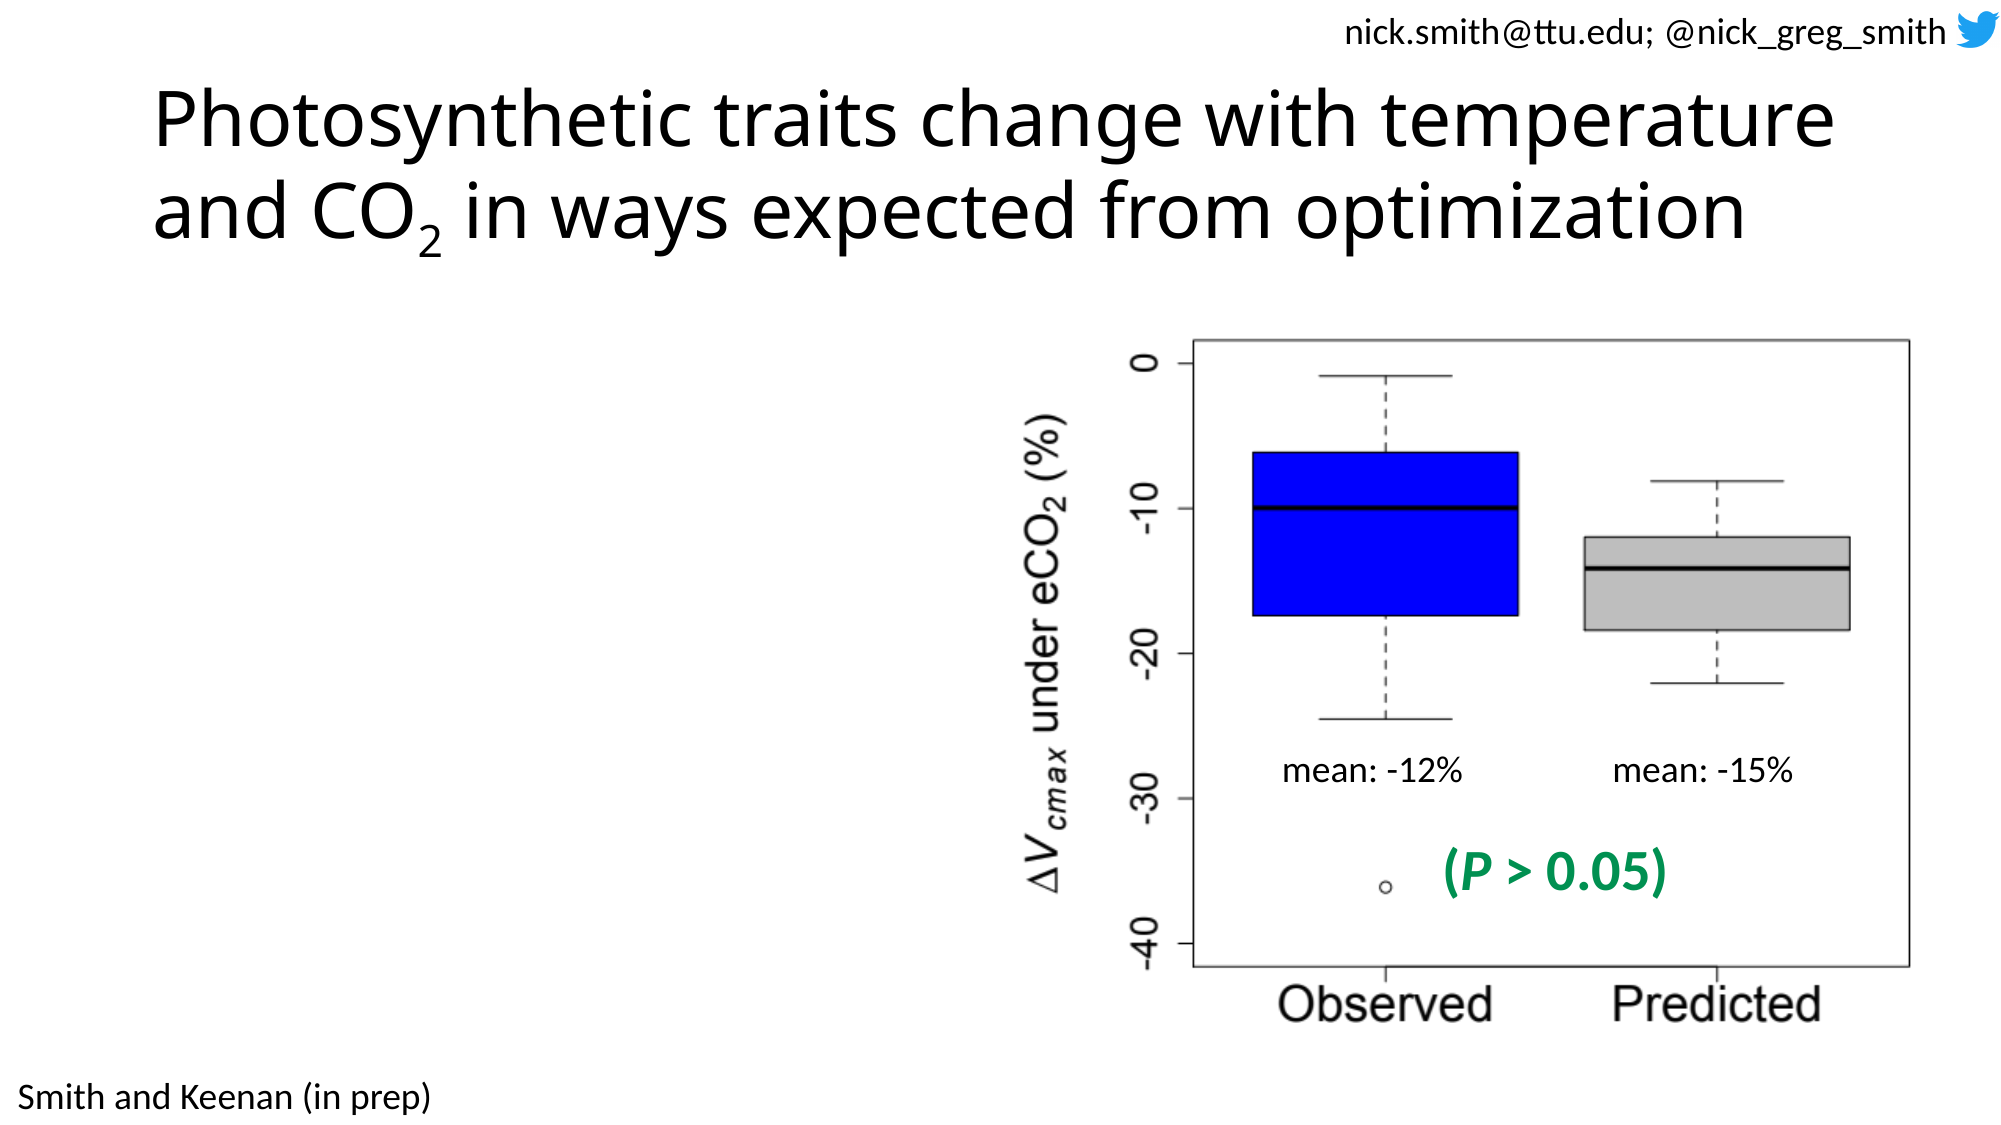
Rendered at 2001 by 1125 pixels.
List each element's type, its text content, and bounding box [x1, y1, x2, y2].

text_box Smith and Keenan (in prep) [2, 1064, 448, 1125]
title Photosynthetic traits change with temperature and CO2 in ways expected from optimization [137, 59, 1863, 278]
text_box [949, 187, 2000, 1125]
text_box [1325, 0, 2000, 60]
